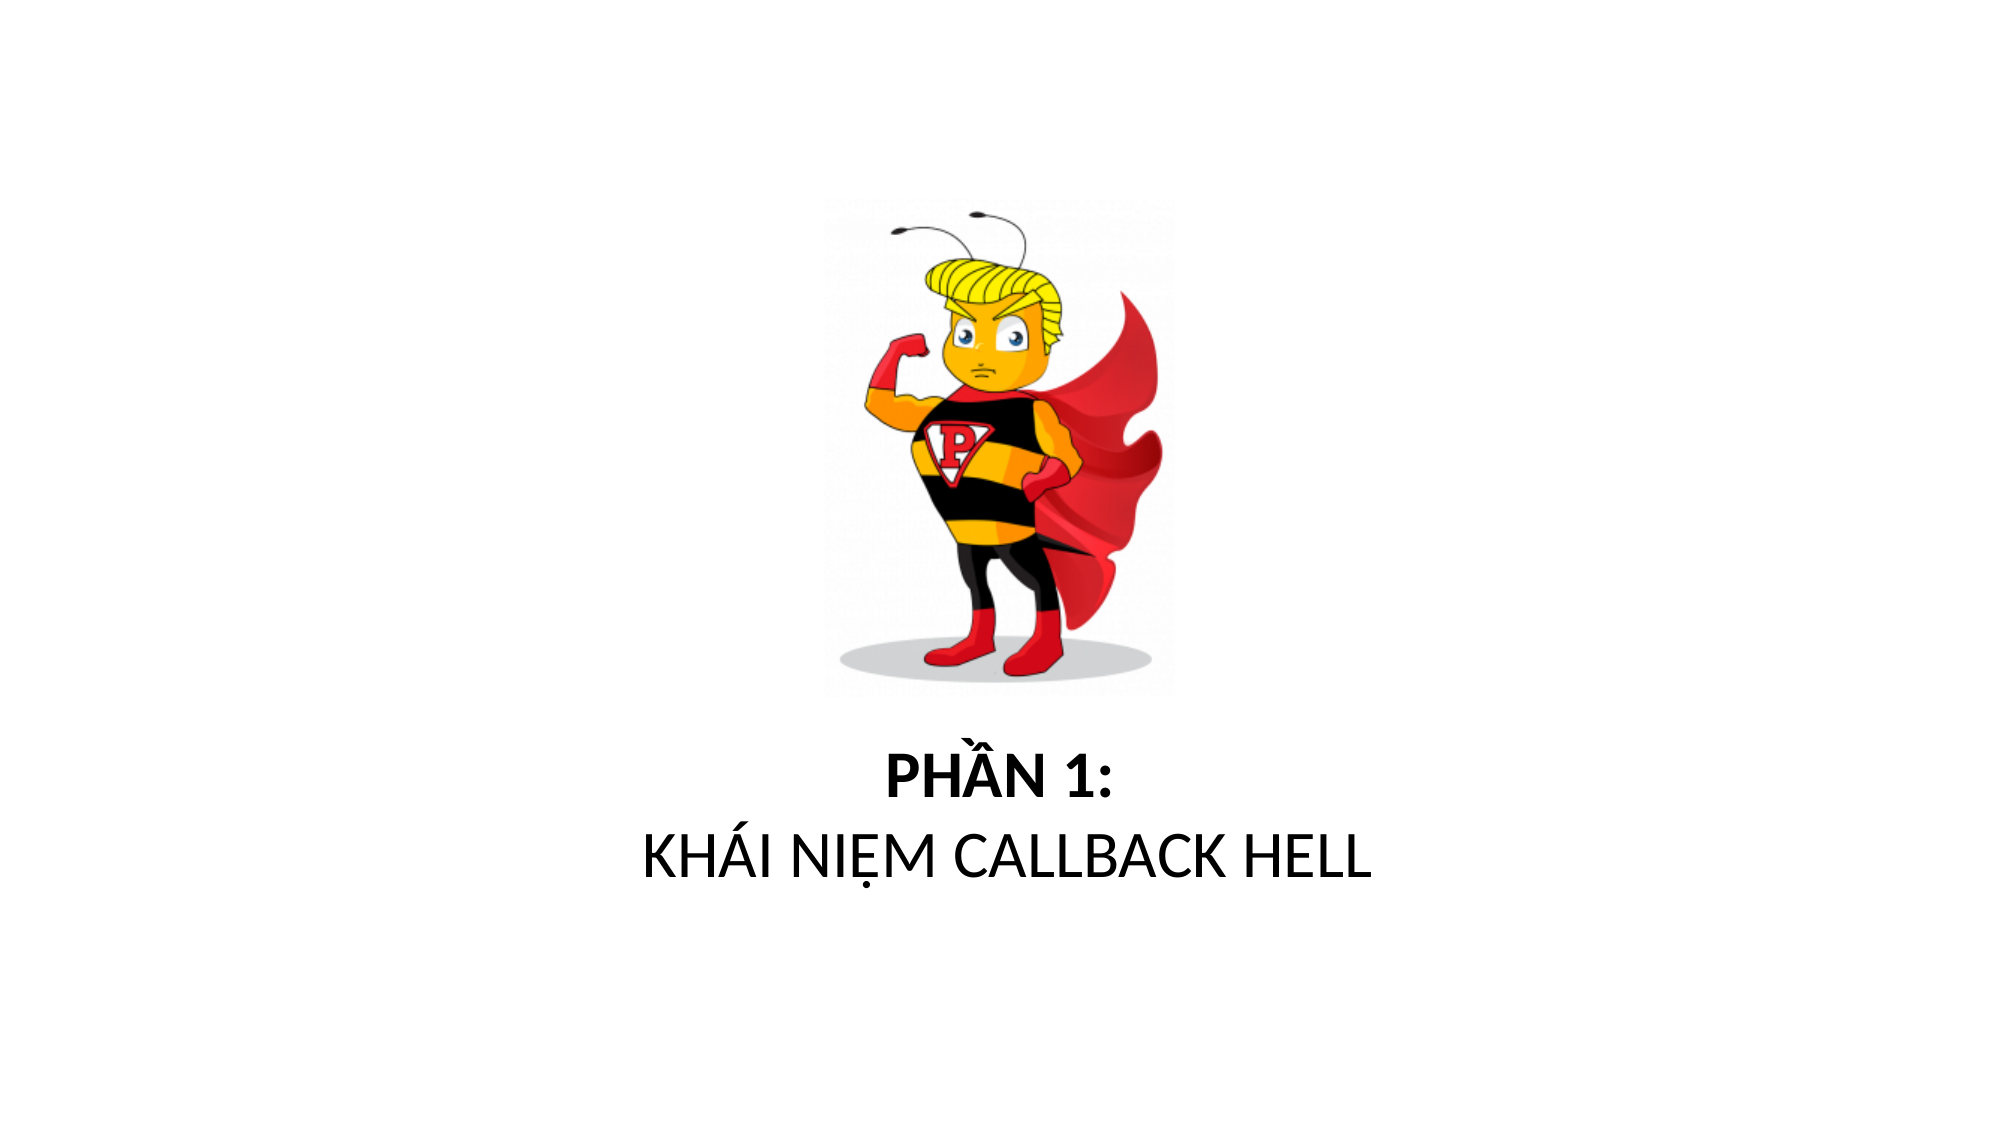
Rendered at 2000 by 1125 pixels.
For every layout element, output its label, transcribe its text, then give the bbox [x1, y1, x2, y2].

picture [824, 199, 1176, 697]
title PHẦN 1: KHÁI NIỆM CALLBACK HELL [157, 722, 1858, 947]
